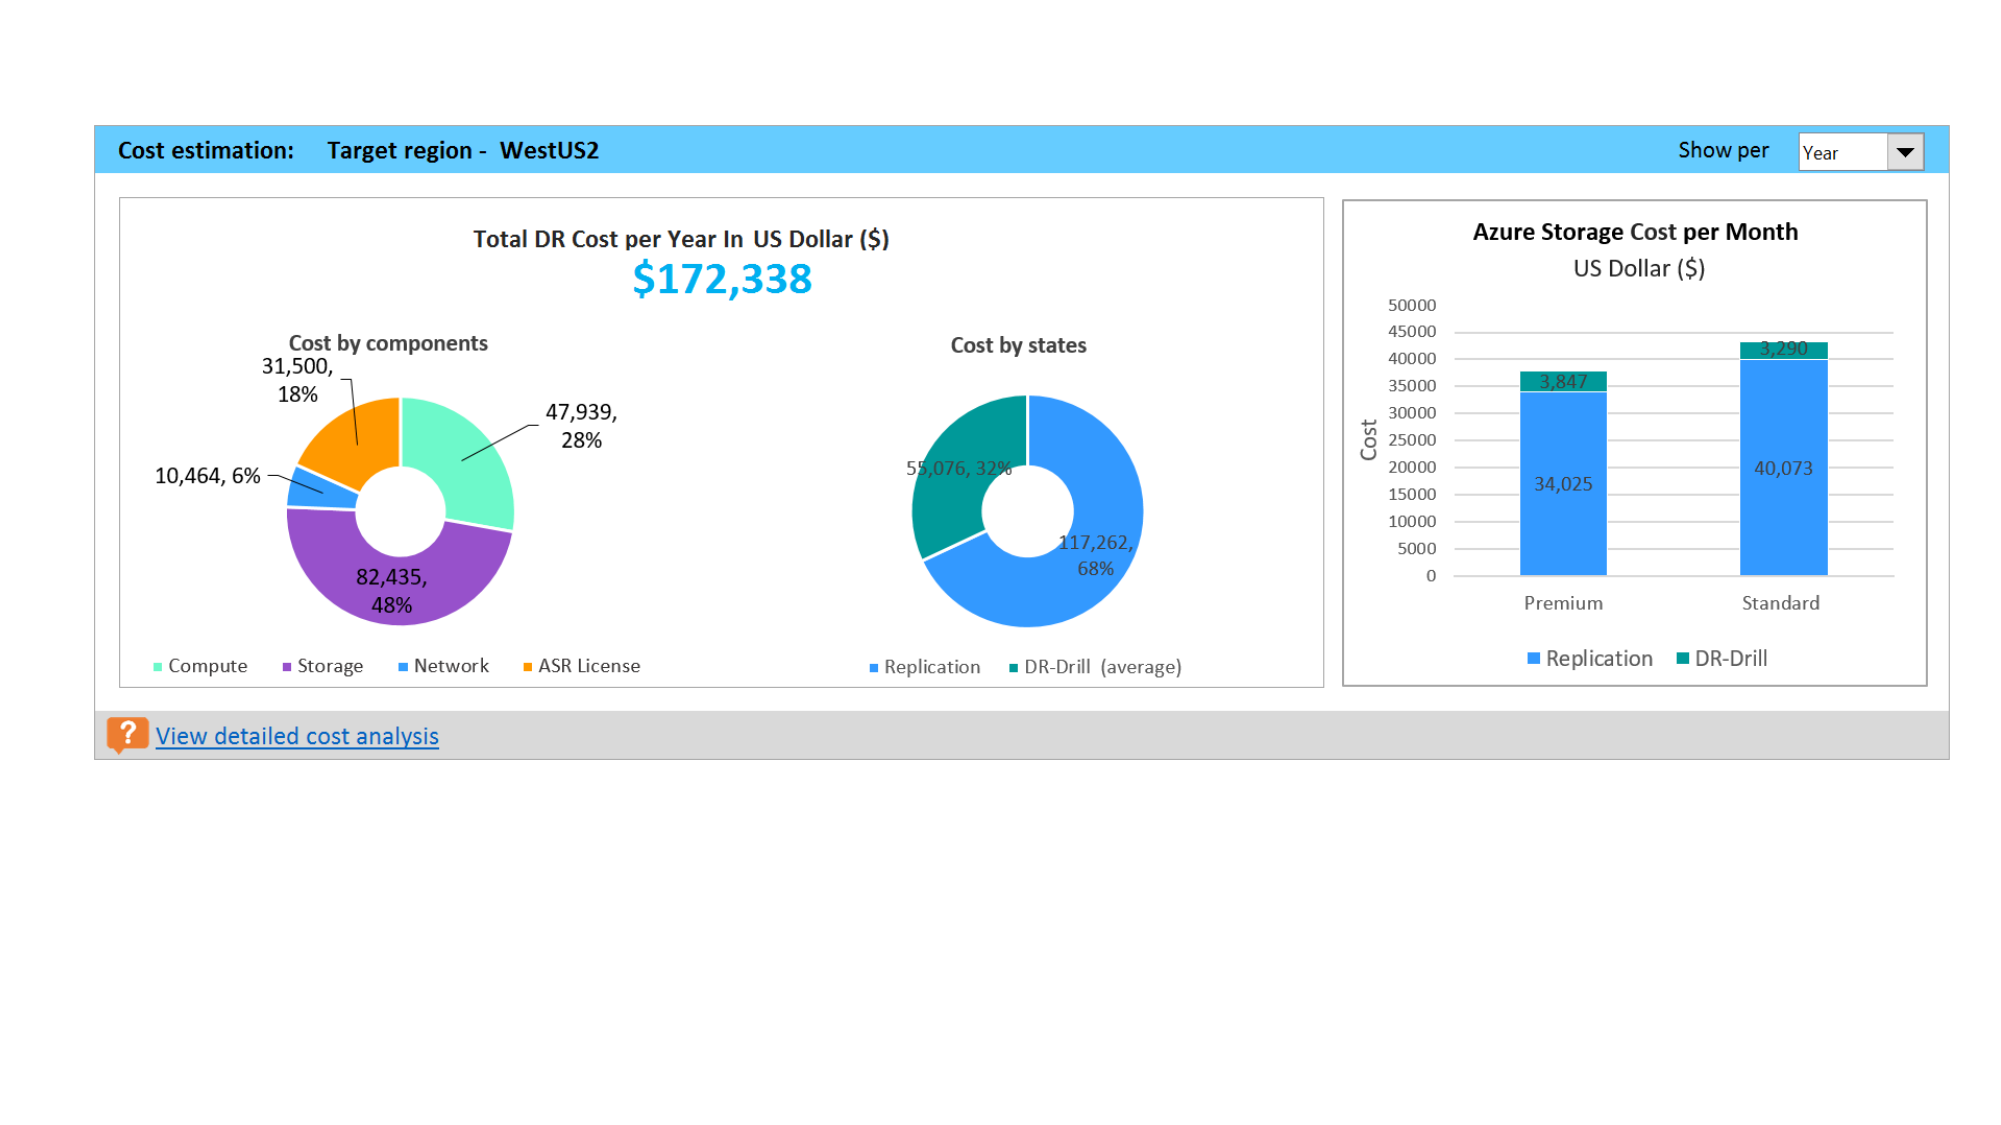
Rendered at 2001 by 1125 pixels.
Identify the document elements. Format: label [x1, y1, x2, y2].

picture [91, 123, 1954, 761]
